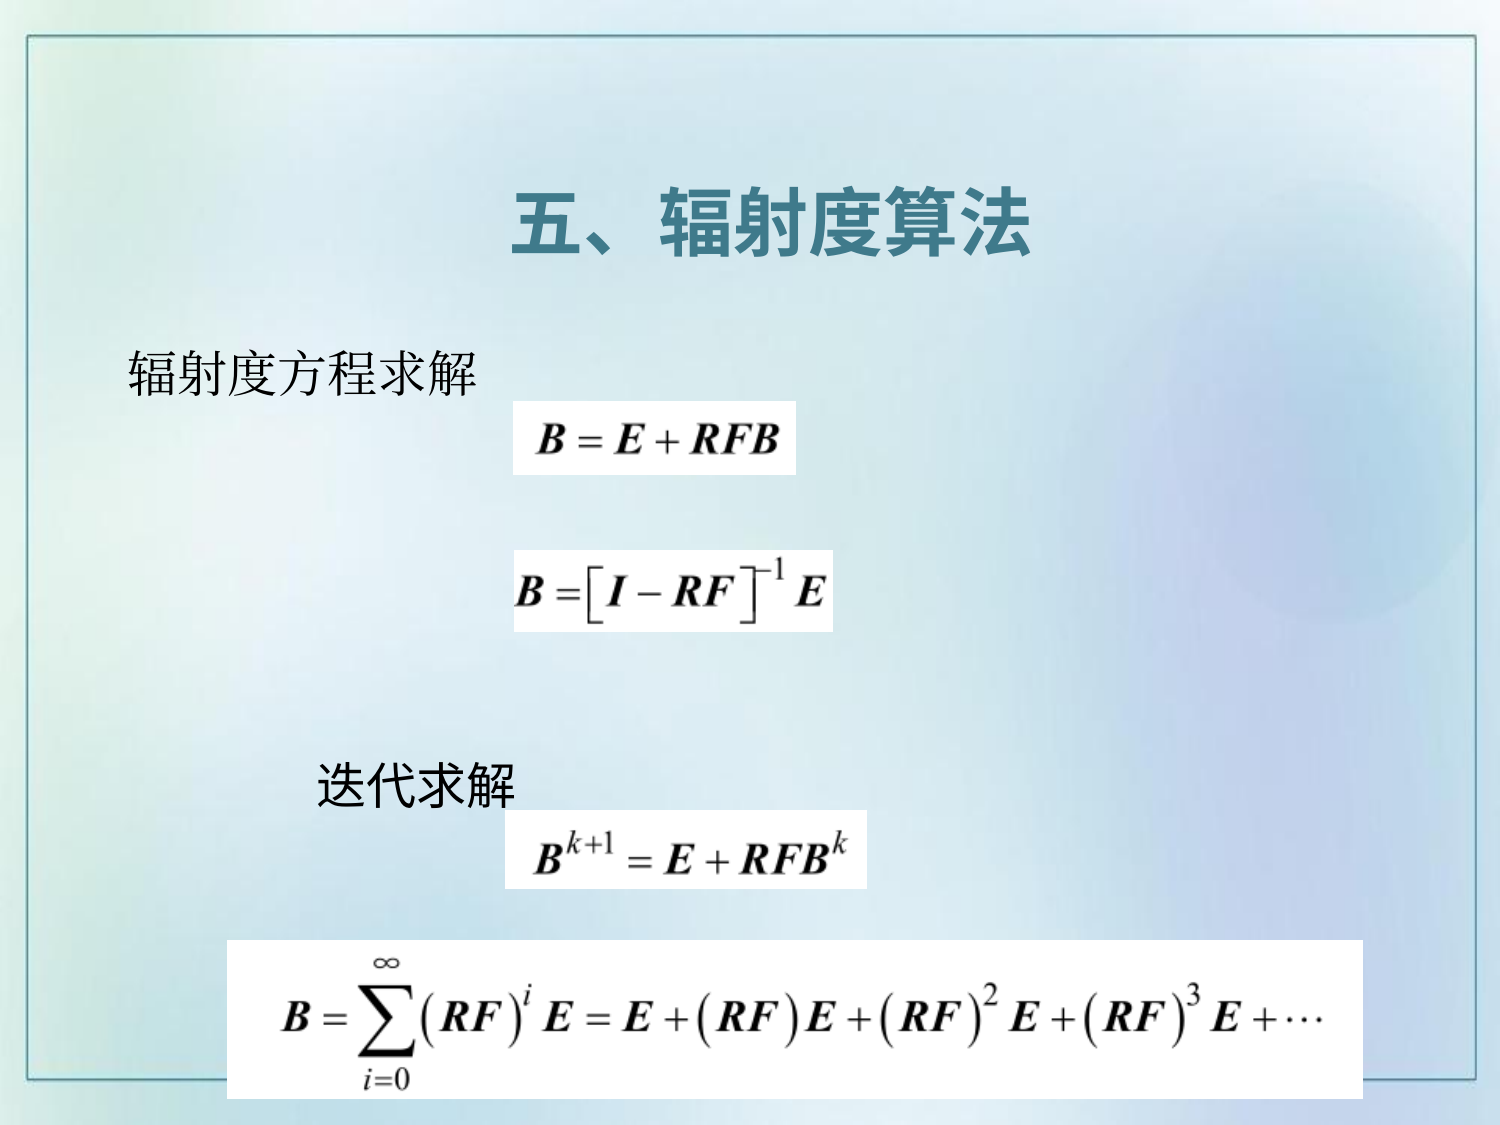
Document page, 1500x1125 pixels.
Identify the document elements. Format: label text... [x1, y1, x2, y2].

text_box 迭代求解 [301, 716, 1500, 822]
list 辐射度方程求解 [112, 304, 1329, 958]
picture [0, 0, 1500, 1125]
title 五、辐射度算法 [272, 109, 1270, 313]
picture [514, 550, 833, 632]
picture [513, 401, 796, 475]
picture [505, 810, 867, 889]
